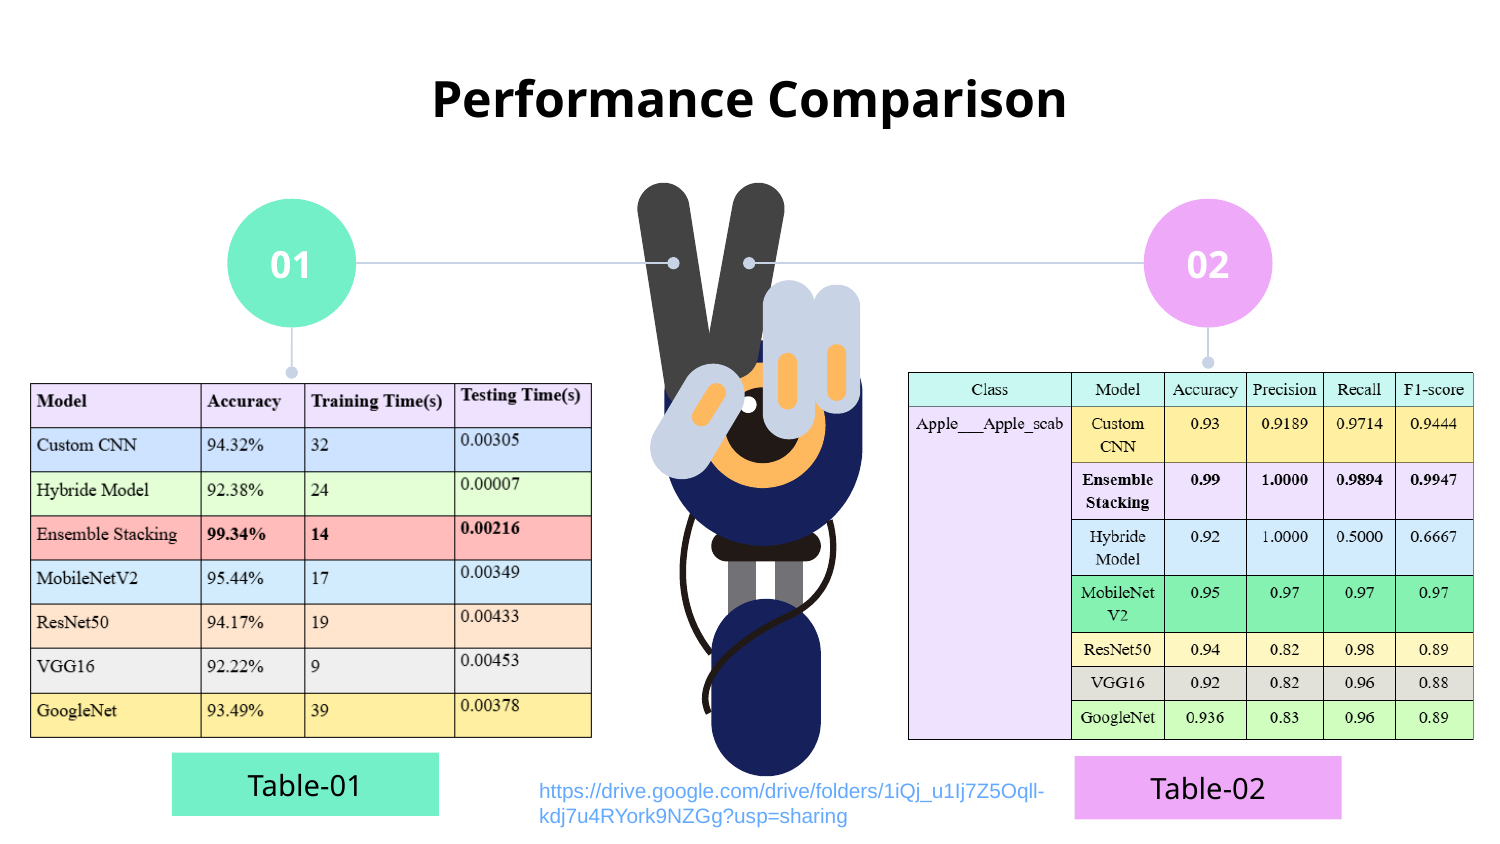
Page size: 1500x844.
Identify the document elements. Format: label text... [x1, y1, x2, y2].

text_box 02 [1143, 198, 1273, 328]
picture [26, 378, 596, 742]
text_box https://drive.google.com/drive/folders/1iQj_u1Ij7Z5Oqll-kdj7u4RYork9NZGg?usp=sharing [524, 770, 1071, 835]
title Performance Comparison [75, 67, 1425, 129]
text_box 01 [227, 198, 357, 328]
text_box Table-01 [171, 752, 439, 816]
picture [904, 369, 1474, 742]
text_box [637, 182, 863, 777]
text_box Table-02 [1074, 756, 1342, 820]
